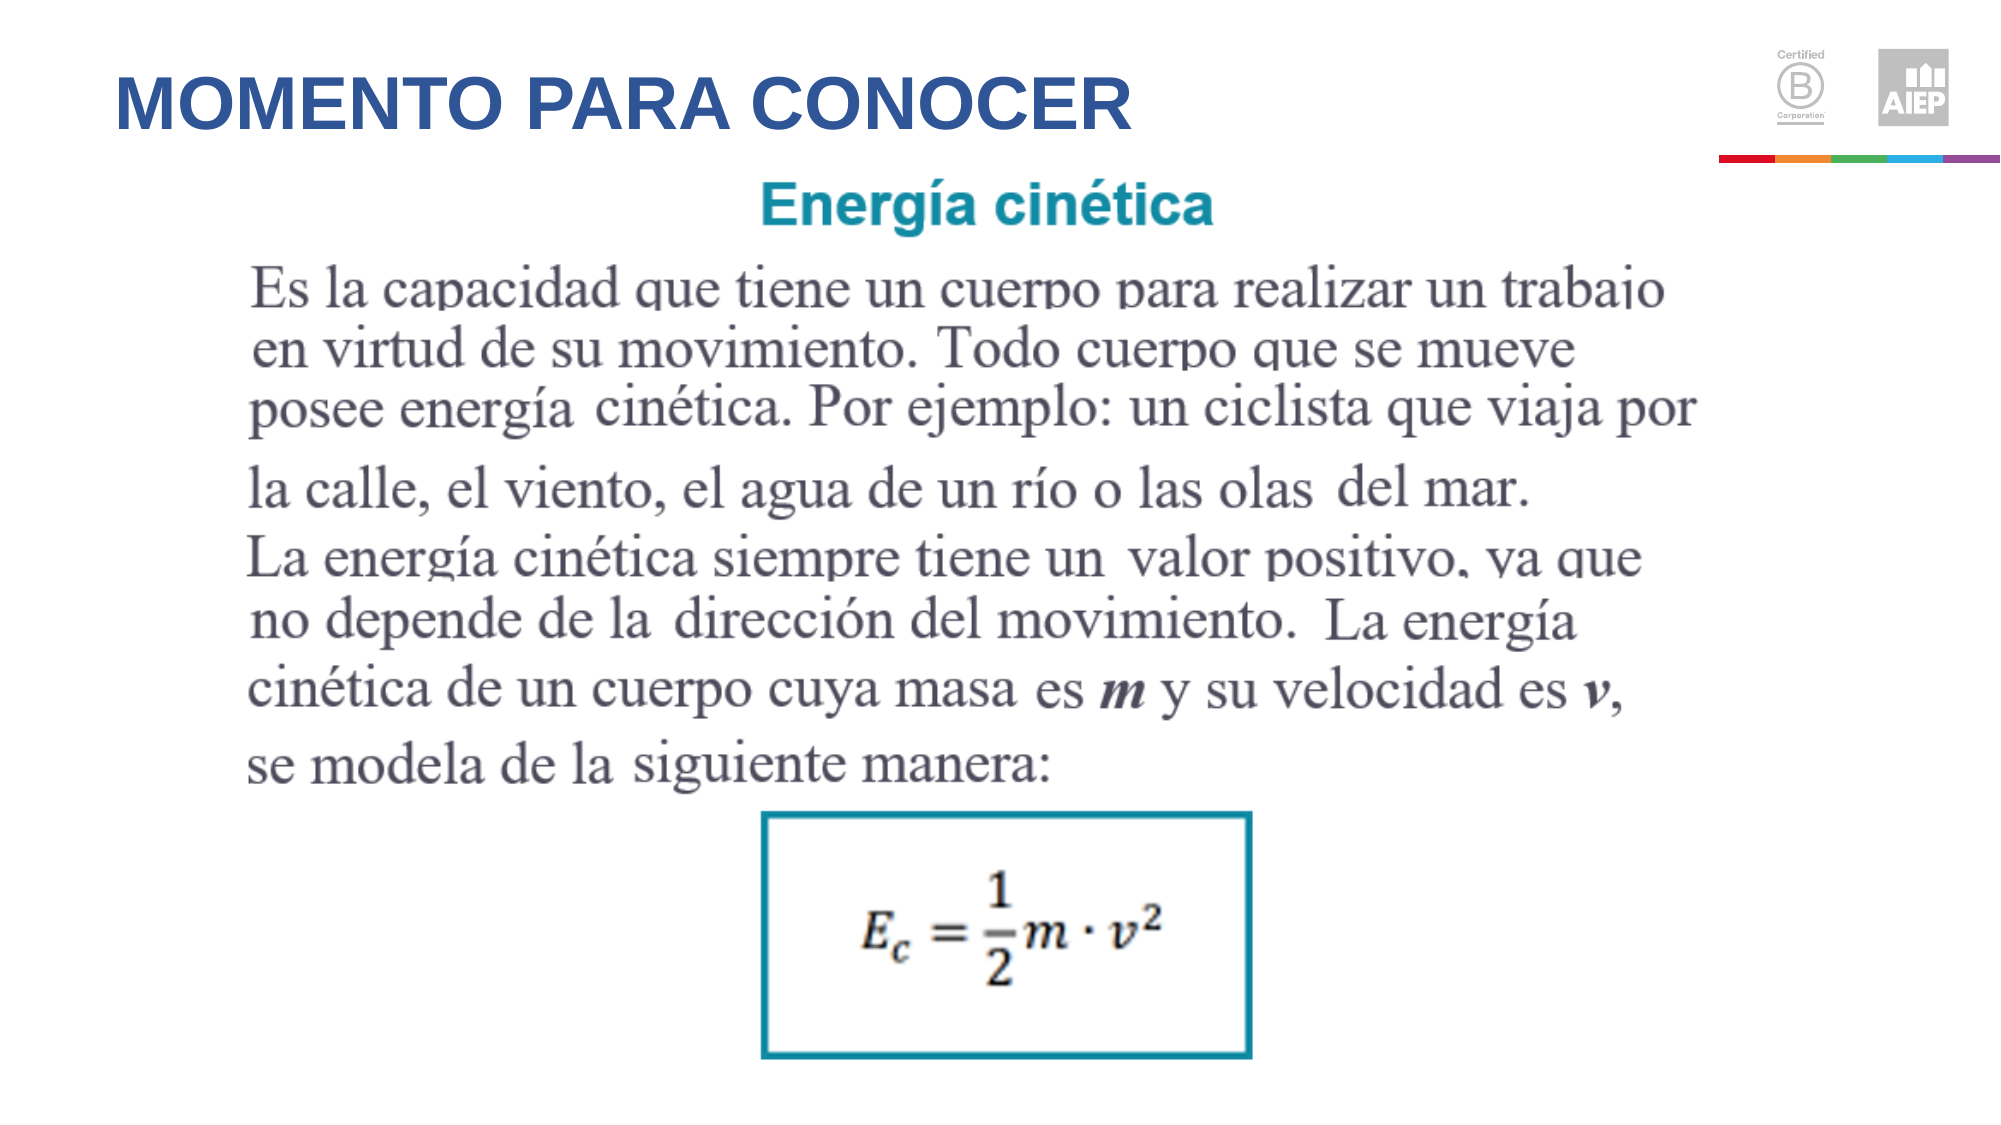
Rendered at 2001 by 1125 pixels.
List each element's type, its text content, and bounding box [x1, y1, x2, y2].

picture [237, 162, 1719, 1077]
title Momento para conocer [99, 48, 1719, 163]
